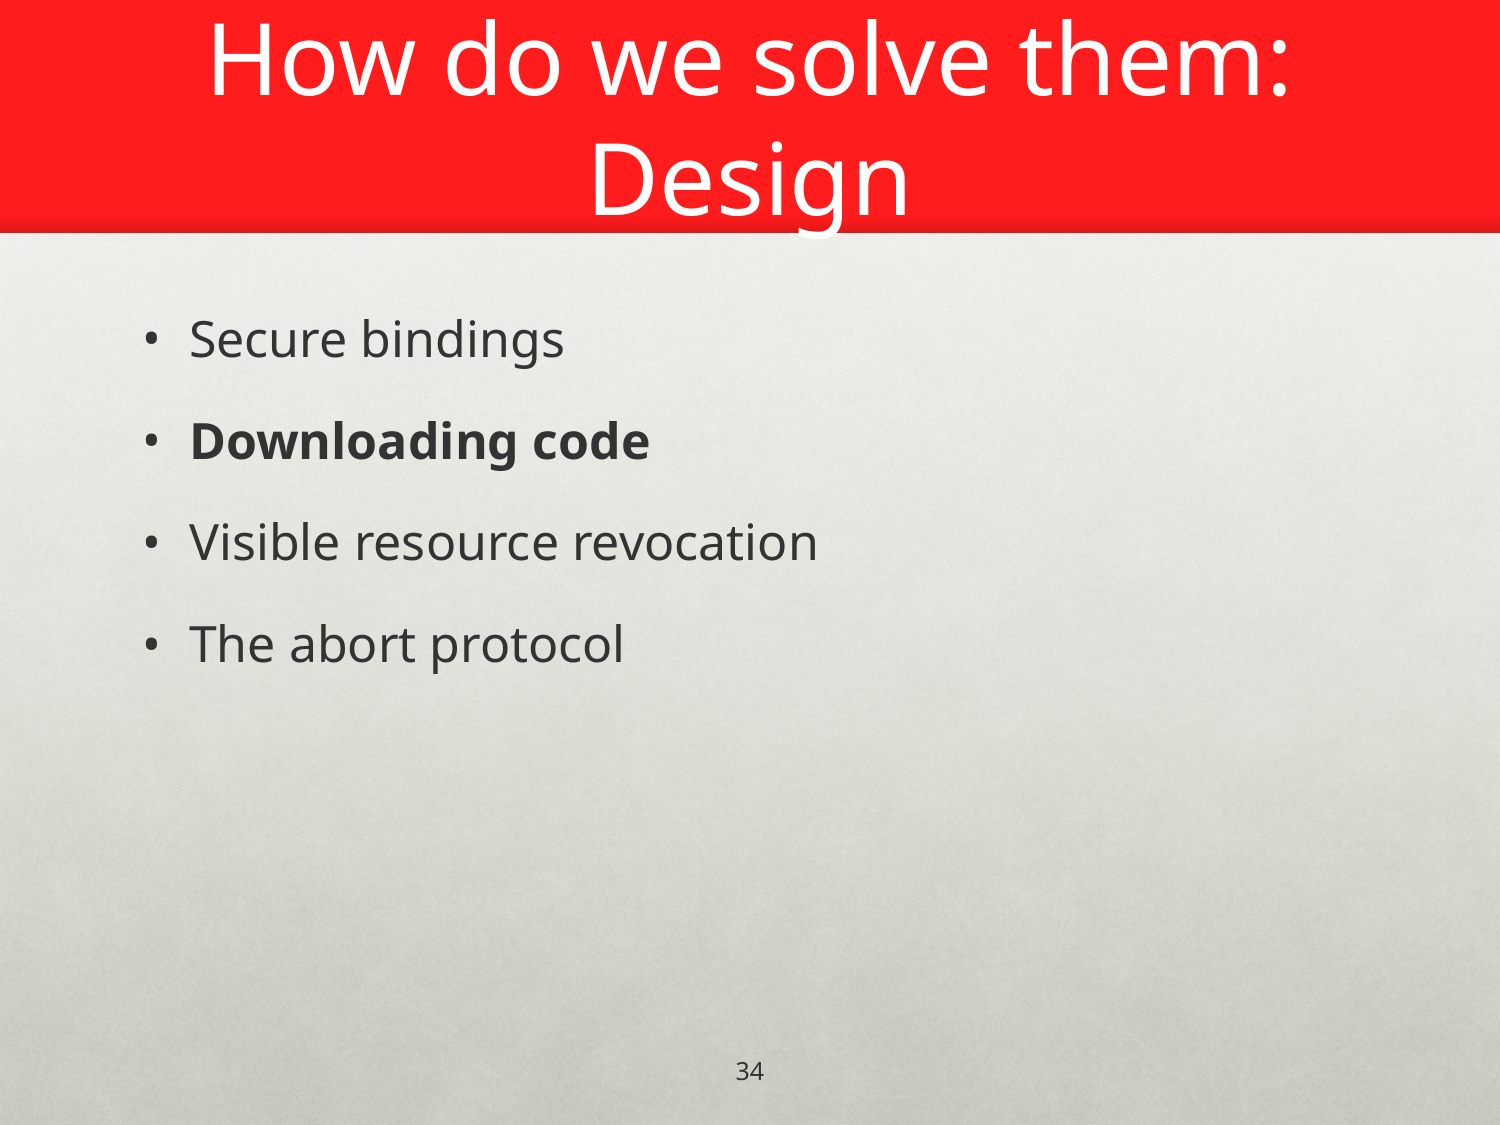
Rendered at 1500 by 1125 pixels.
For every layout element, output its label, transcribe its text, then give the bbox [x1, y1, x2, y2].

slide_number 34 [699, 1042, 800, 1103]
list Secure bindings Downloading code Visible resource revocation The abort protocol [127, 299, 1372, 1005]
title How do we solve them: Design [127, 10, 1372, 221]
picture [0, 214, 1500, 1125]
